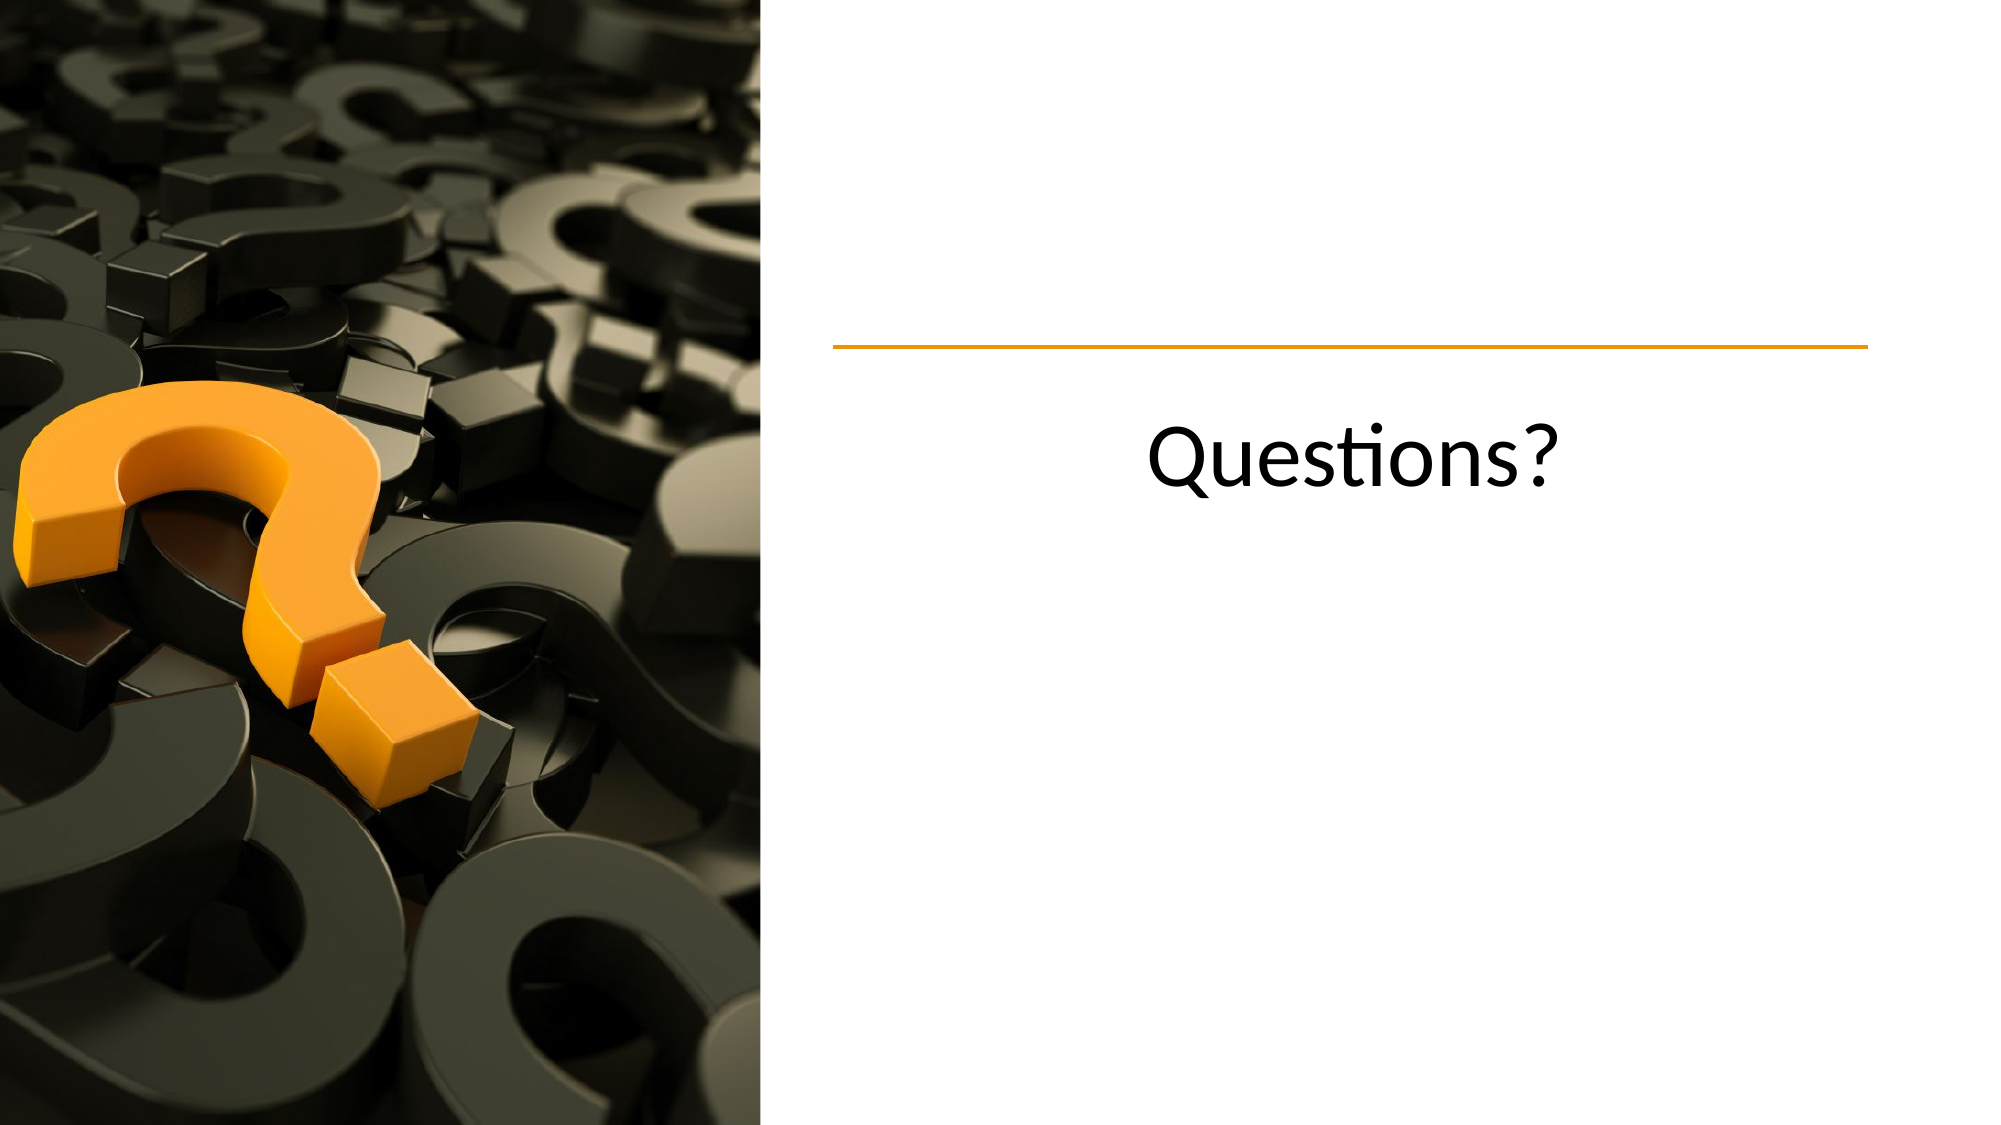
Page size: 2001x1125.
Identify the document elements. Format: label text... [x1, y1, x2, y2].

picture [0, 0, 761, 1125]
list Questions? [814, 399, 1895, 1021]
